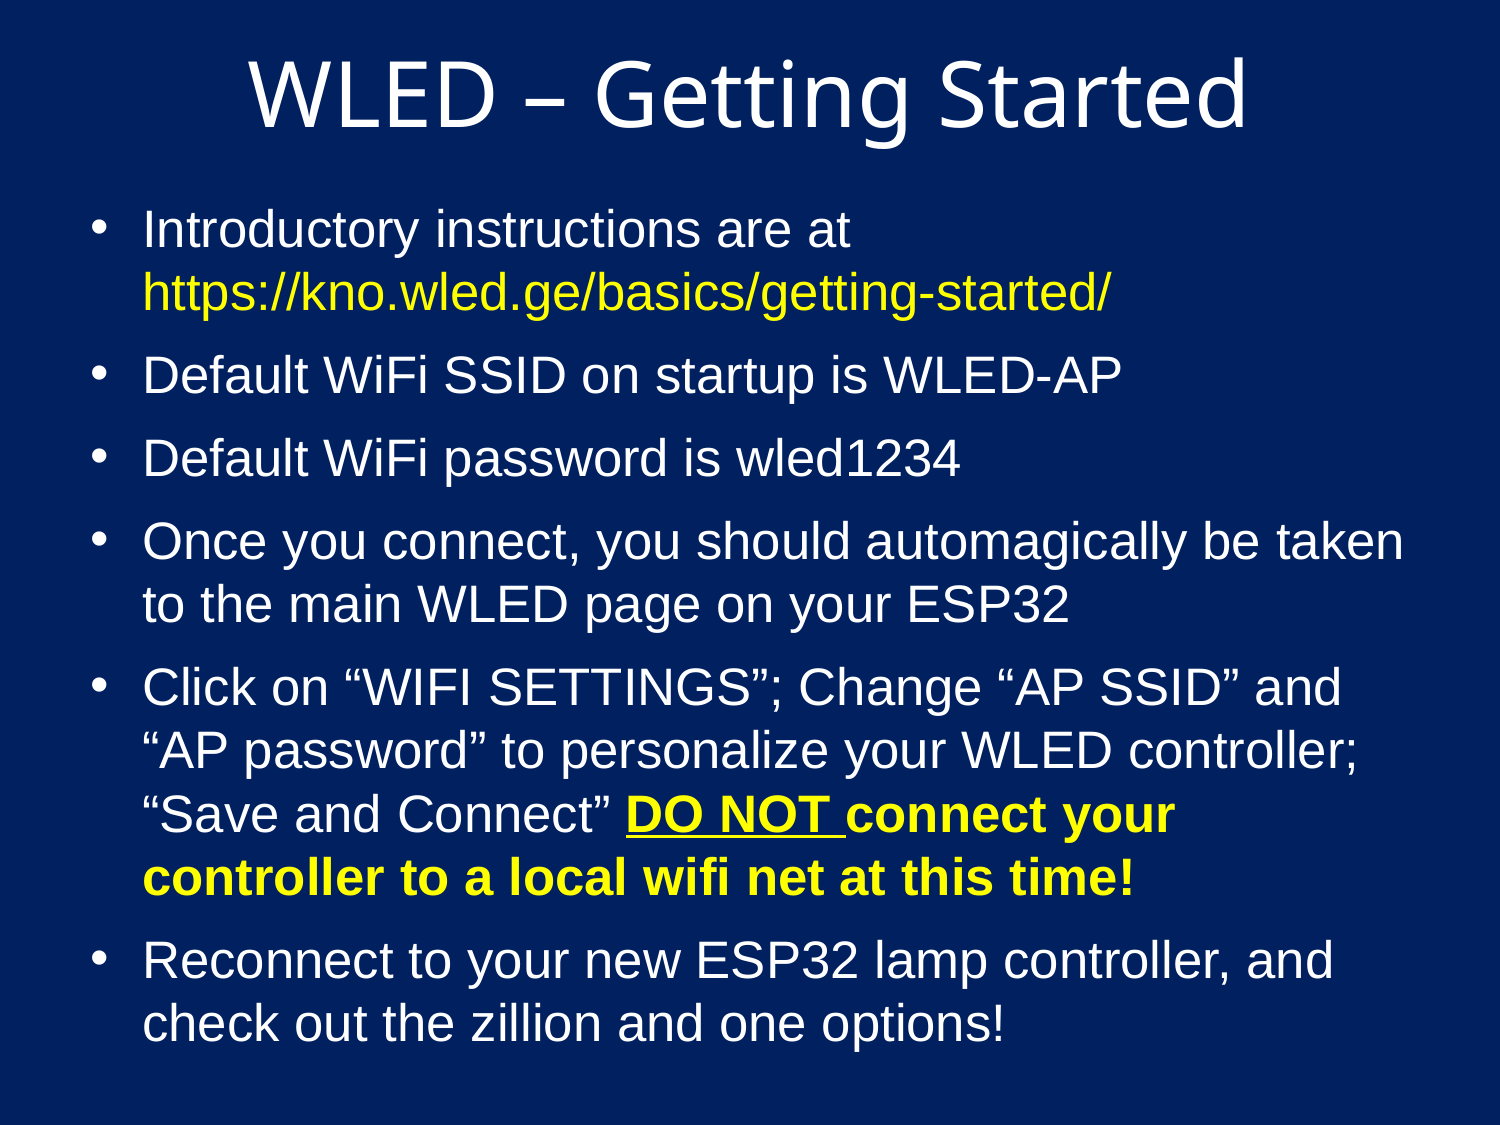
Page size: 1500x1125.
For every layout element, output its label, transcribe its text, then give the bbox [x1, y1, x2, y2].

title WLED – Getting Started [75, 45, 1425, 138]
list Introductory instructions are at https://kno.wled.ge/basics/getting-started/ Default WiFi SSID on startup is WLED-AP Default WiFi password is wled1234 Once you connect, you should automagically be taken to the main WLED page on your ESP32 Click on “WIFI SETTINGS”; Change “AP SSID” and “AP password” to personalize your WLED controller; “Save and Connect” DO NOT connect your controller to a local wifi net at this time! Reconnect to your new ESP32 lamp controller, and check out the zillion and one options! [75, 187, 1425, 1075]
